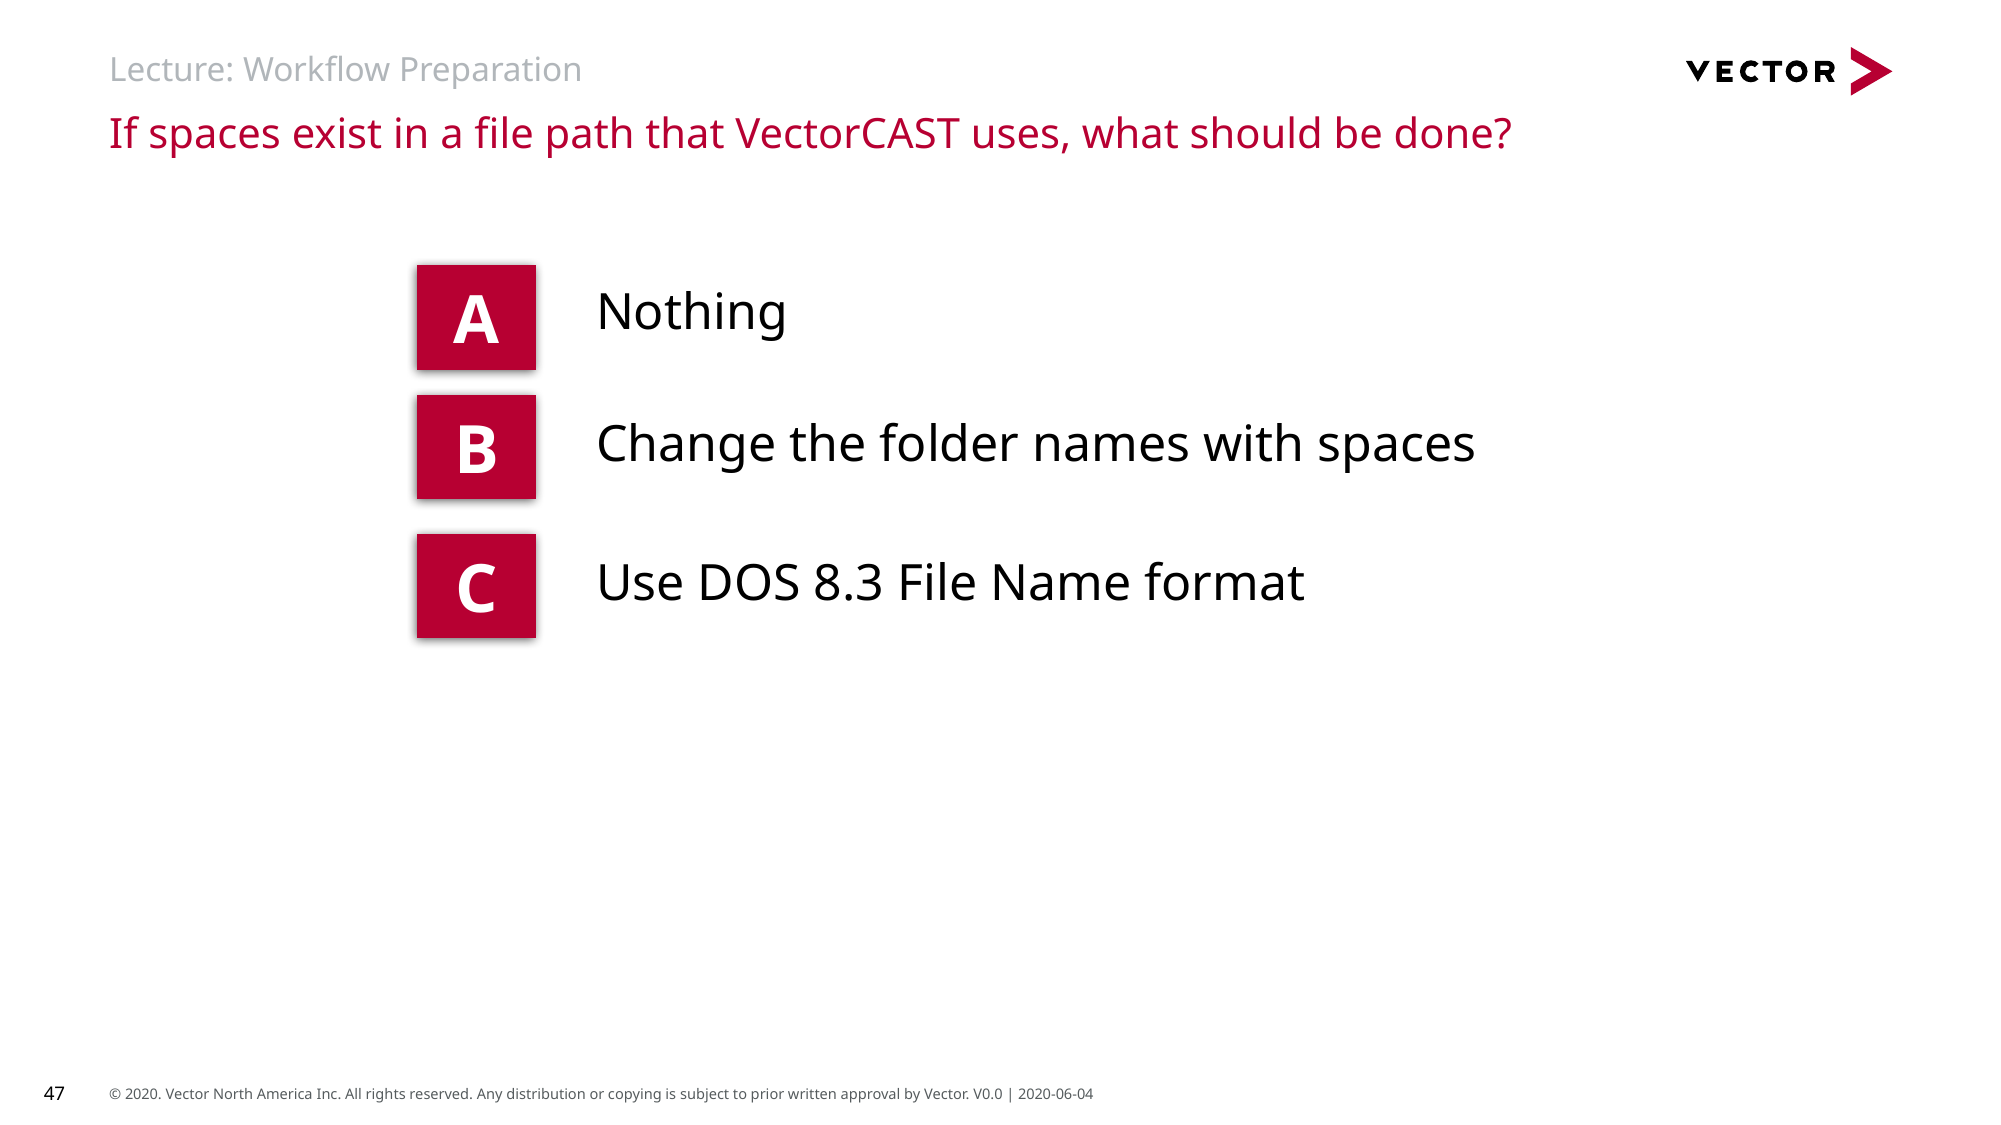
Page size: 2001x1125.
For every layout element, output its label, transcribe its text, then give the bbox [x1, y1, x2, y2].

text_box A [417, 264, 536, 370]
title Lecture: Workflow Preparation [109, 41, 1577, 89]
list If spaces exist in a file path that VectorCAST uses, what should be done? [109, 103, 1732, 157]
text_box B [417, 394, 536, 500]
text_box Nothing [581, 272, 1585, 347]
text_box Use DOS 8.3 File Name format [581, 542, 1585, 618]
text_box C [417, 533, 536, 639]
text_box Change the folder names with spaces [581, 403, 1585, 479]
